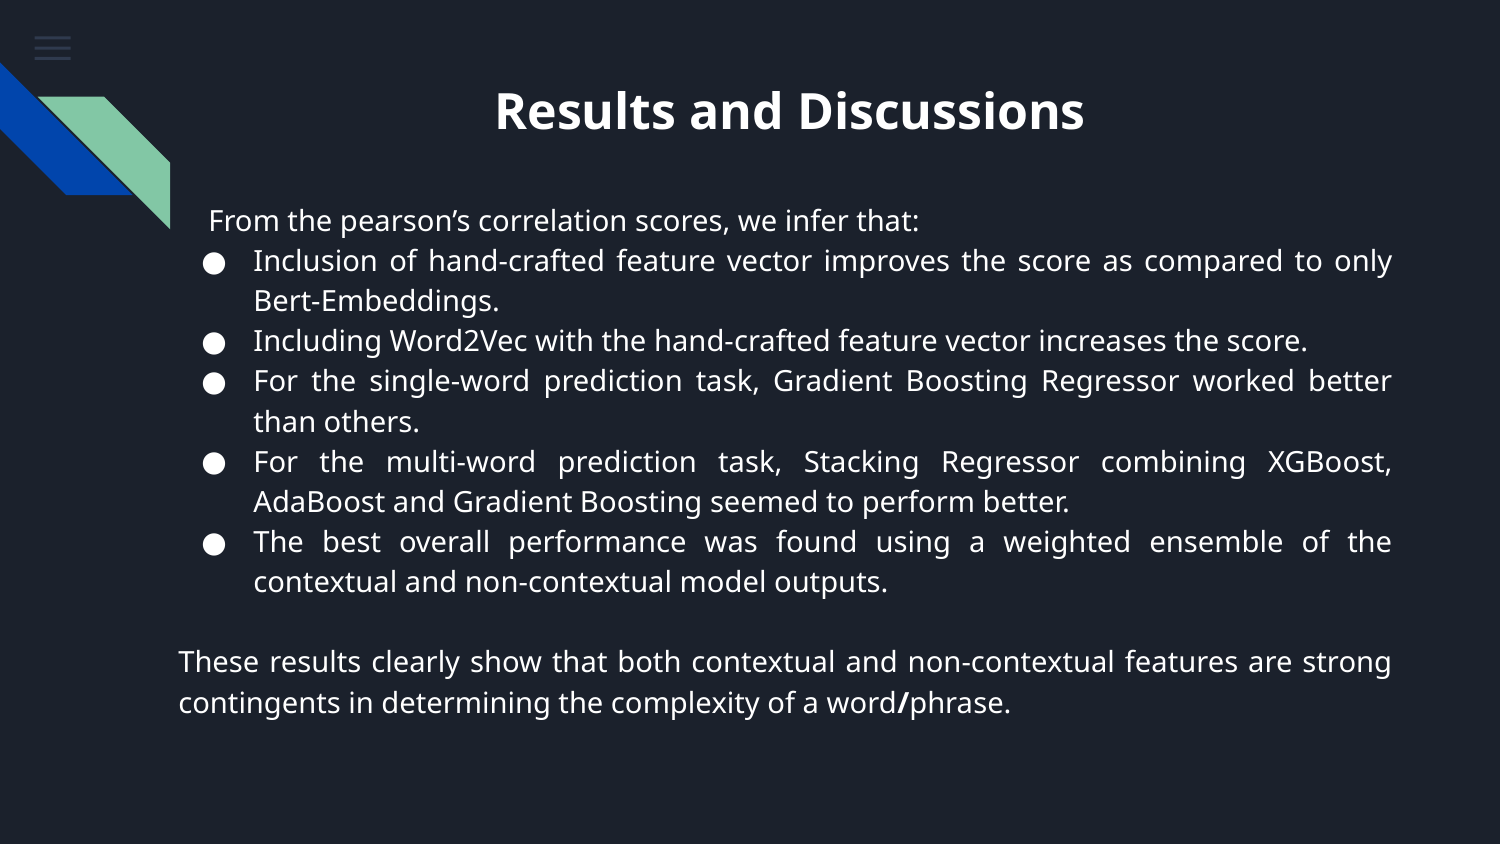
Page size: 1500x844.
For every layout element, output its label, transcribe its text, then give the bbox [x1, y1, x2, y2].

list From the pearson’s correlation scores, we infer that: Inclusion of hand-crafted feature vector improves the score as compared to only Bert-Embeddings. Including Word2Vec with the hand-crafted feature vector increases the score. For the single-word prediction task, Gradient Boosting Regressor worked better than others. For the multi-word prediction task, Stacking Regressor combining XGBoost, AdaBoost and Gradient Boosting seemed to perform better. The best overall performance was found using a weighted ensemble of the contextual and non-contextual model outputs. These results clearly show that both contextual and non-contextual features are strong contingents in determining the complexity of a word/phrase. [163, 181, 1409, 740]
title Results and Discussions [212, 64, 1368, 181]
